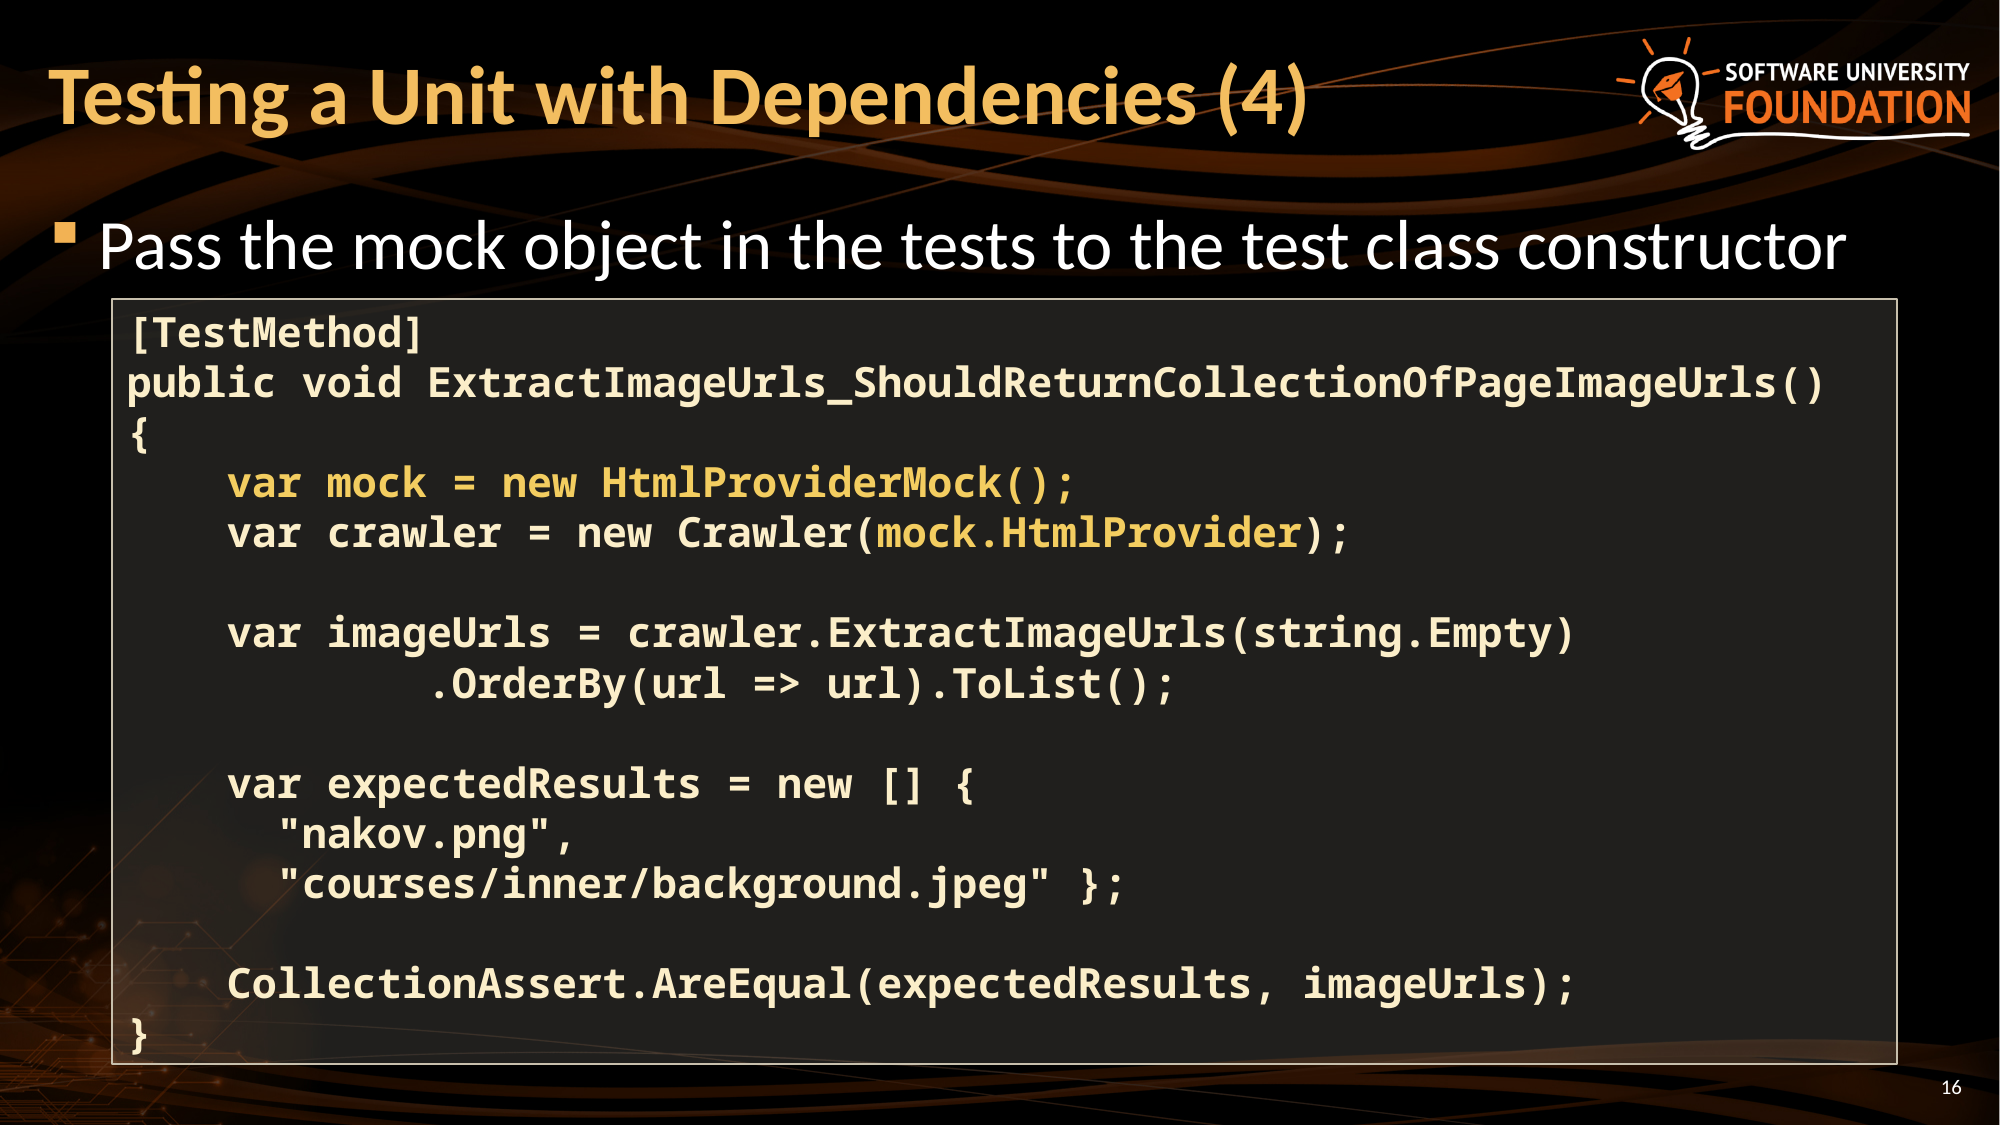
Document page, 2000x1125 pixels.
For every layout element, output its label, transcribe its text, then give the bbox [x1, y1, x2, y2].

picture [0, 0, 2000, 1125]
text_box [TestMethod] public void ExtractImageUrls_ShouldReturnCollectionOfPageImageUrls() { var mock = new HtmlProviderMock(); var crawler = new Crawler(mock.HtmlProvider); var imageUrls = crawler.ExtractImageUrls(string.Empty) .OrderBy(url => url).ToList(); var expectedResults = new [] { "nakov.png", "courses/inner/background.jpeg" }; CollectionAssert.AreEqual(expectedResults, imageUrls); } [112, 298, 1898, 1064]
list Pass the mock object in the tests to the test class constructor [31, 188, 1968, 1103]
title Testing a Unit with Dependencies (4) [30, 6, 1602, 189]
